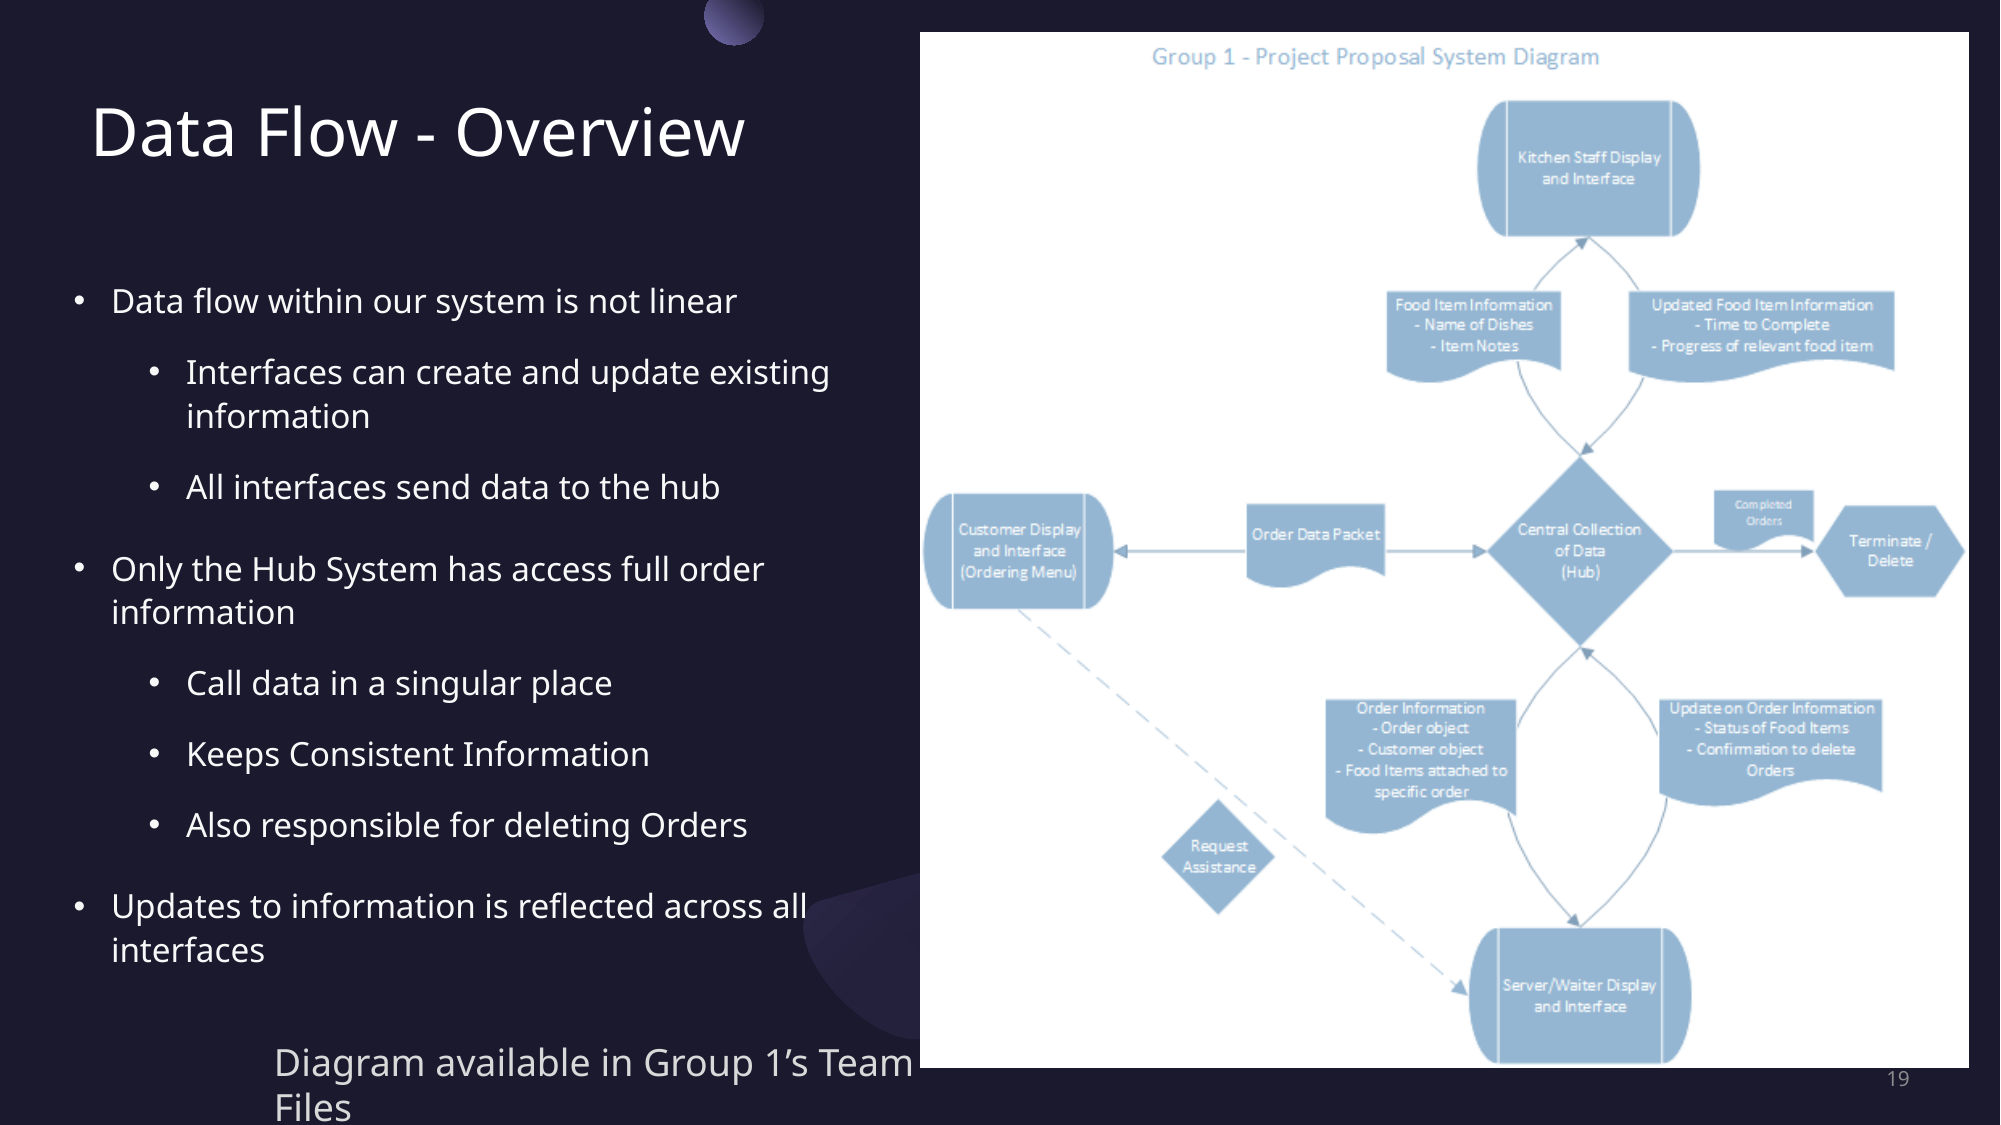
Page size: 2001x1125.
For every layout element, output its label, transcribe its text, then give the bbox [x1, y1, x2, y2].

text_box Data flow within our system is not linear Interfaces can create and update existing information All interfaces send data to the hub Only the Hub System has access full order information Call data in a singular place Keeps Consistent Information Also responsible for deleting Orders Updates to information is reflected across all interfaces [73, 276, 890, 989]
slide_number 19 [1632, 1068, 1910, 1093]
text_box [703, 0, 765, 47]
text_box Diagram available in Group 1’s Team Files [259, 1031, 988, 1125]
title Data Flow - Overview [90, 90, 920, 252]
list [920, 32, 1969, 1068]
